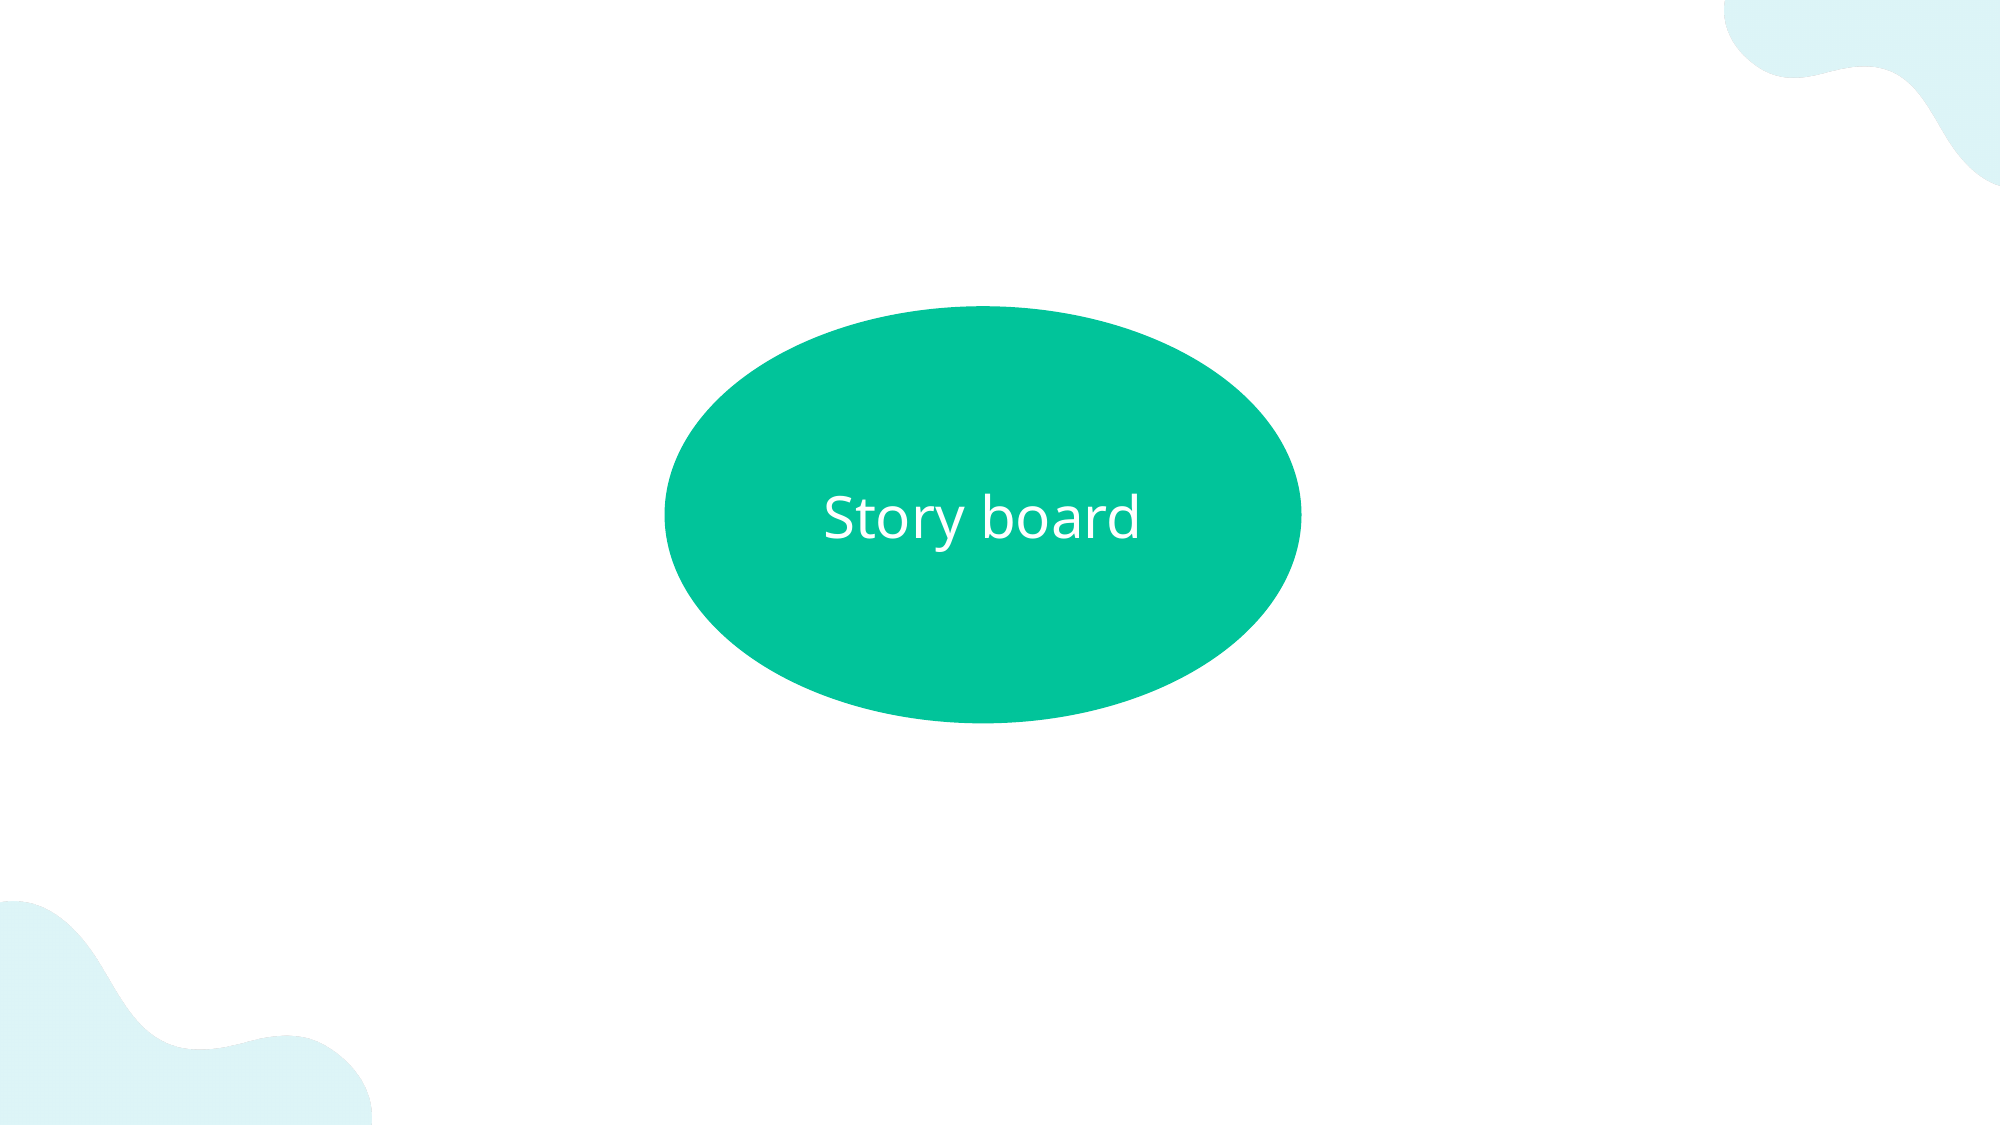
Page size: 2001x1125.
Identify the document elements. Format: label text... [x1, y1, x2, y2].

text_box Story board [664, 306, 1302, 724]
picture [1724, 0, 2000, 186]
picture [0, 901, 372, 1125]
